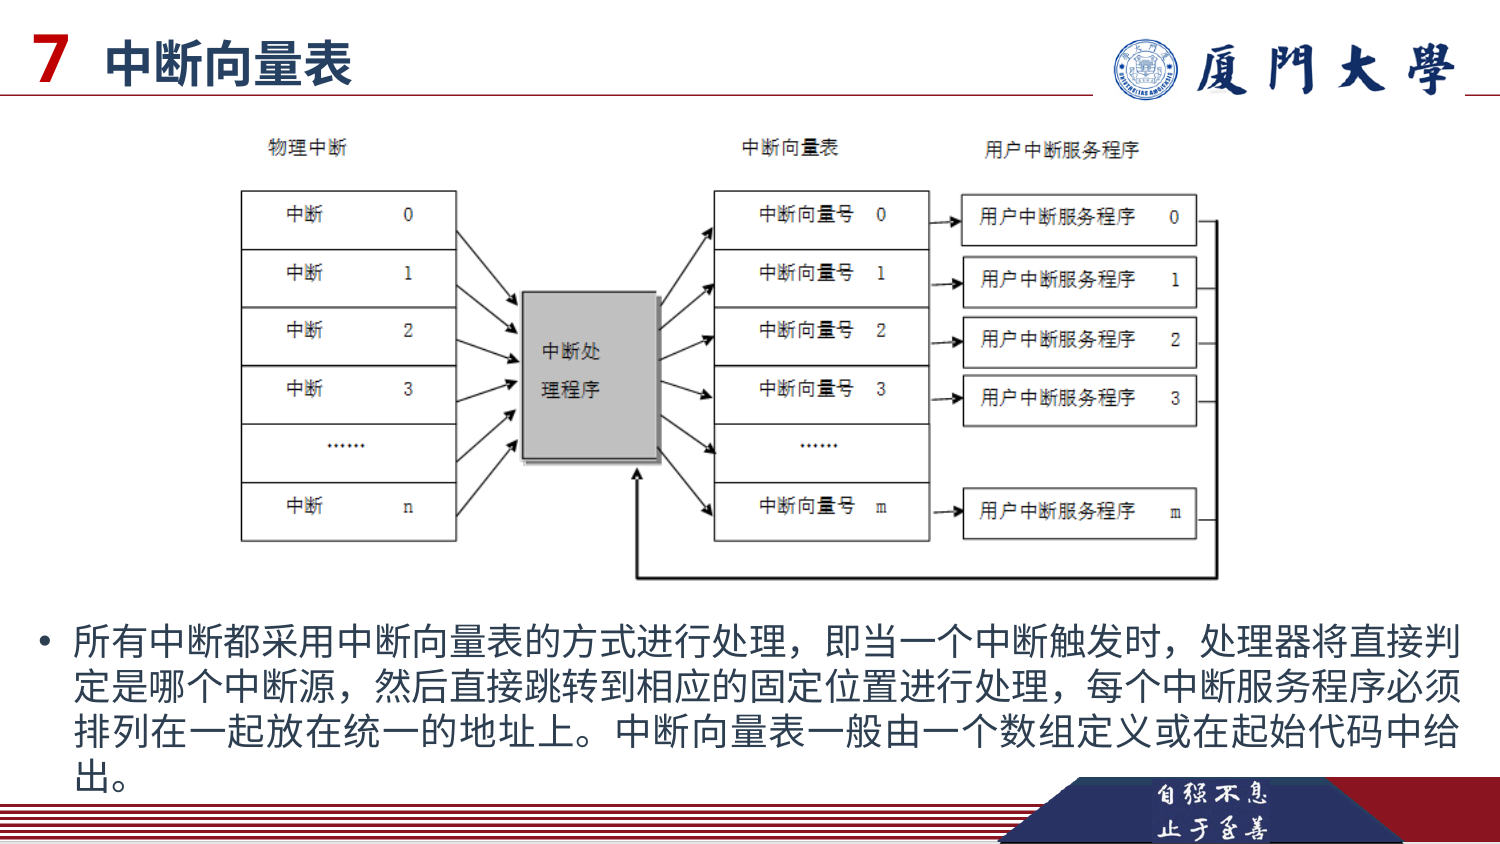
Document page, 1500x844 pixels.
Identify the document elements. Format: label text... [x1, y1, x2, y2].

text_box 所有中断都采用中断向量表的方式进行处理，即当一个中断触发时，处理器将直接判定是哪个中断源，然后直接跳转到相应的固定位置进行处理，每个中断服务程序必须排列在一起放在统一的地址上。中断向量表一般由一个数组定义或在起始代码中给出。 [23, 610, 1477, 806]
picture [0, 0, 1500, 844]
text_box 7 中断向量表 [17, 8, 1229, 104]
